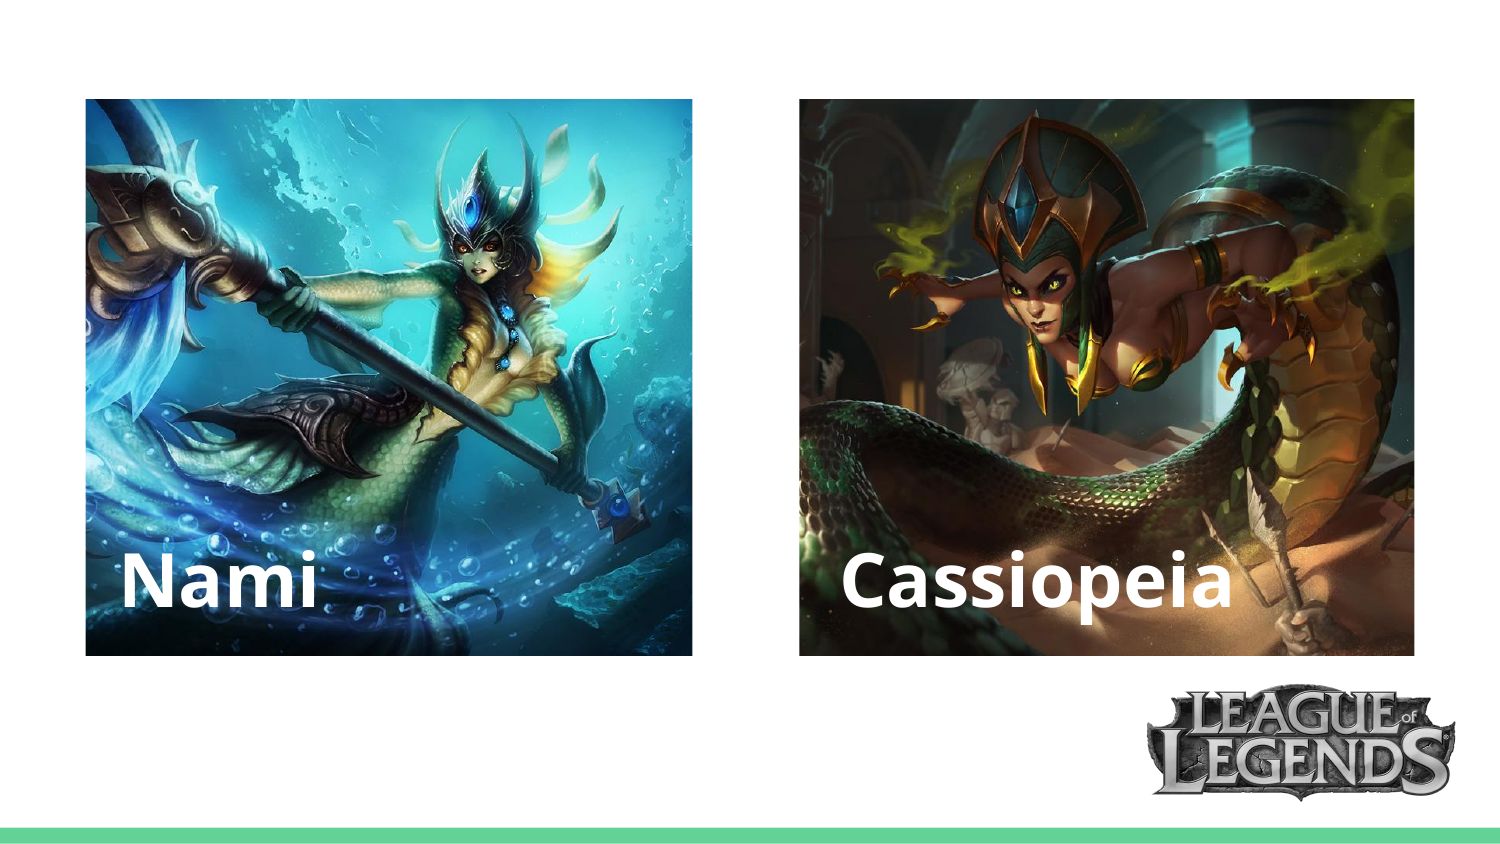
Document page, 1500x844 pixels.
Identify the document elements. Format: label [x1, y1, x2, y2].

text_box [85, 99, 1415, 657]
picture [1128, 660, 1475, 820]
